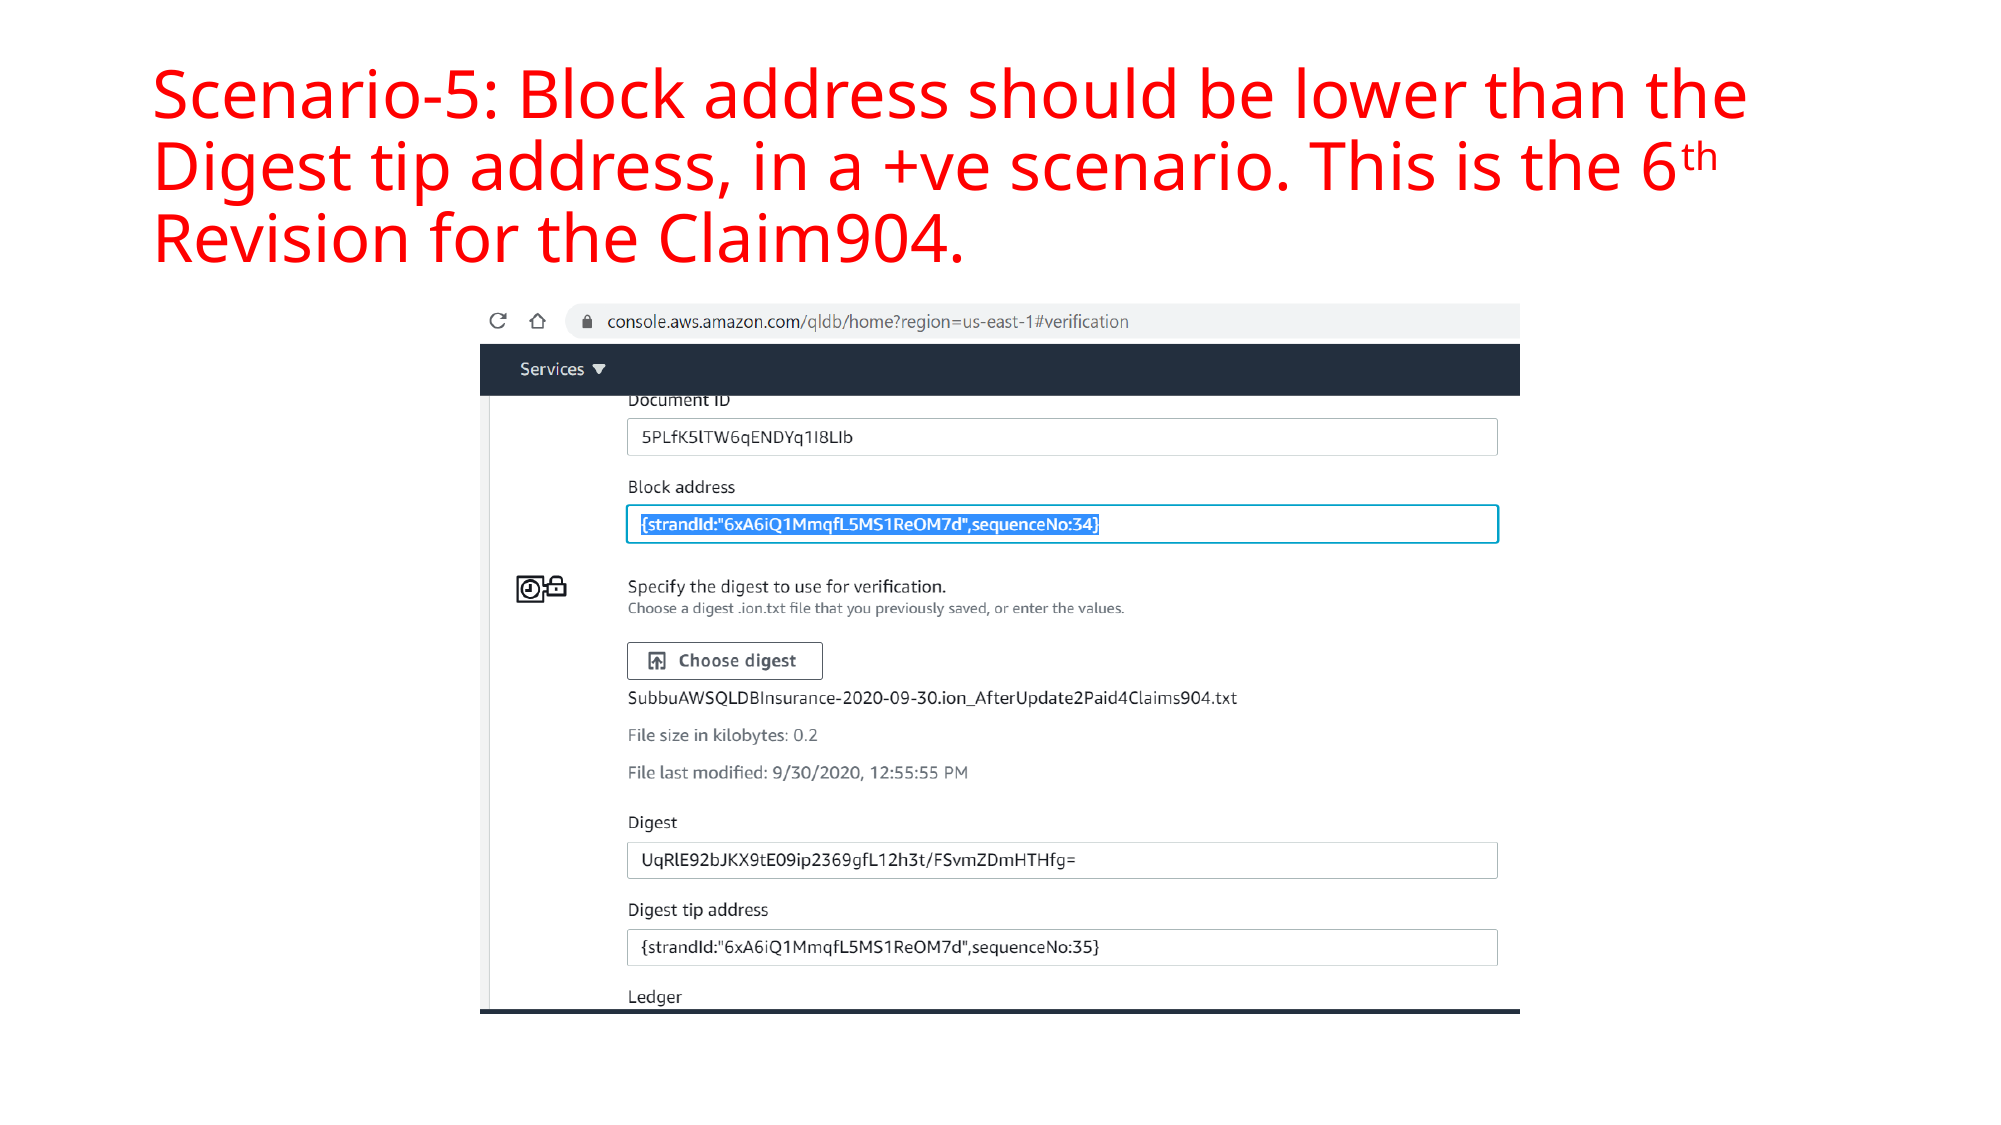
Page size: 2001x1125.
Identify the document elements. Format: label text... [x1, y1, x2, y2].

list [480, 299, 1520, 1014]
title Scenario-5: Block address should be lower than the Digest tip address, in a +ve scenario. This is the 6th Revision for the Claim904. [137, 59, 1863, 278]
